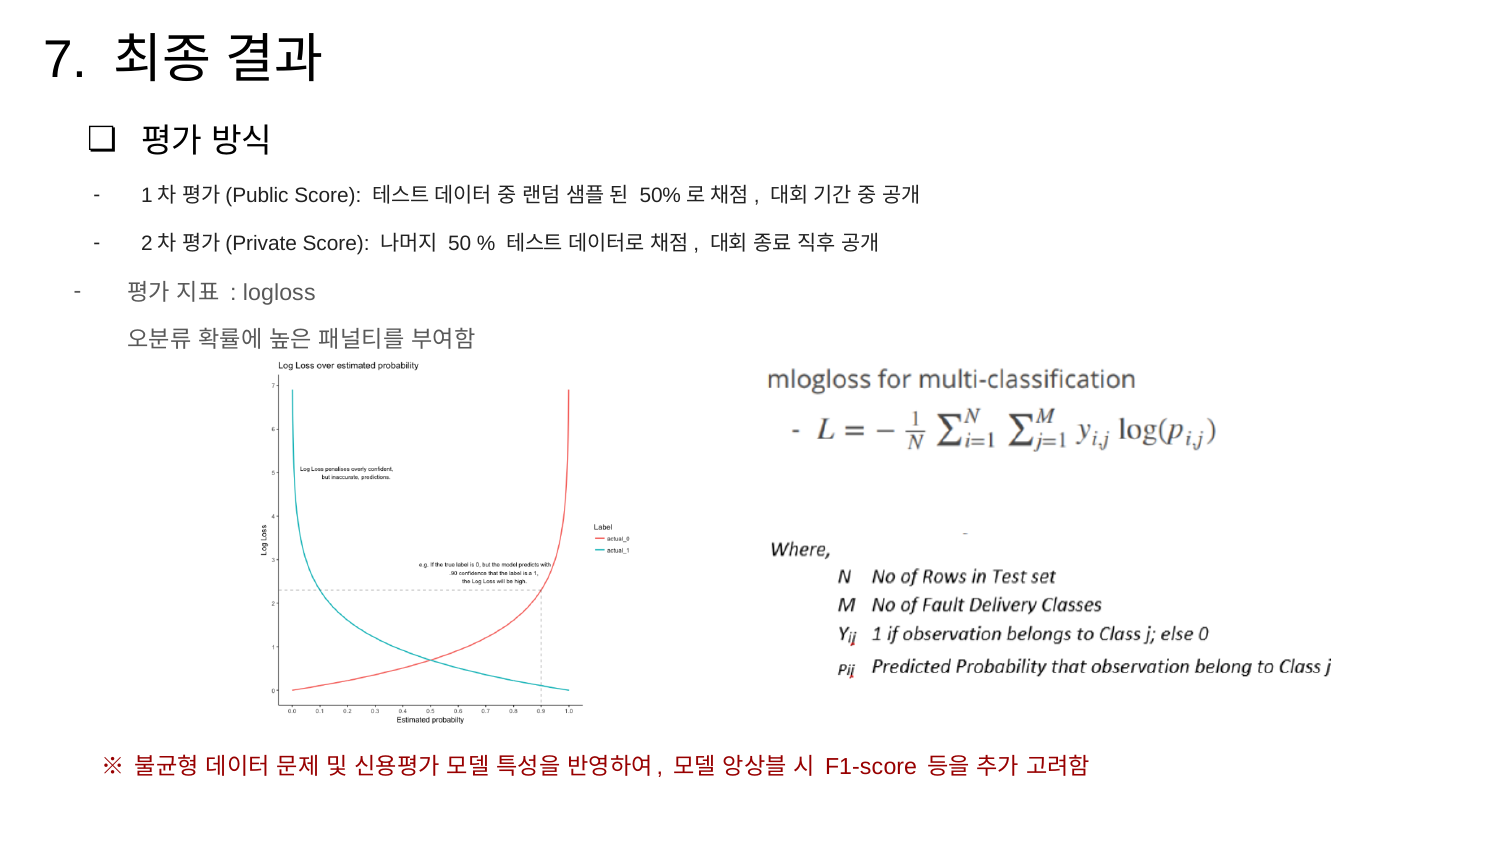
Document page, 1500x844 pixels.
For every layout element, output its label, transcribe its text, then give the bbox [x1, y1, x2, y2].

text_box 평가 방식 1차 평가(Public Score): 테스트 데이터 중 랜덤 샘플 된 50%로 채점, 대회 기간 중 공개 2차 평가(Private Score): 나머지 50 % 테스트 데이터로 채점, 대회 종료 직후 공개 [51, 103, 1378, 270]
list 평가 지표 : logloss 오분류 확률에 높은 패널티를 부여함 ※ 불균형 데이터 문제 및 신용평가 모델 특성을 반영하여, 모델 앙상블 시 F1-score 등을 추가 고려함 [28, 258, 1426, 800]
title 7. 최종 결과 [28, 9, 1426, 104]
picture [257, 358, 637, 727]
picture [732, 358, 1378, 699]
